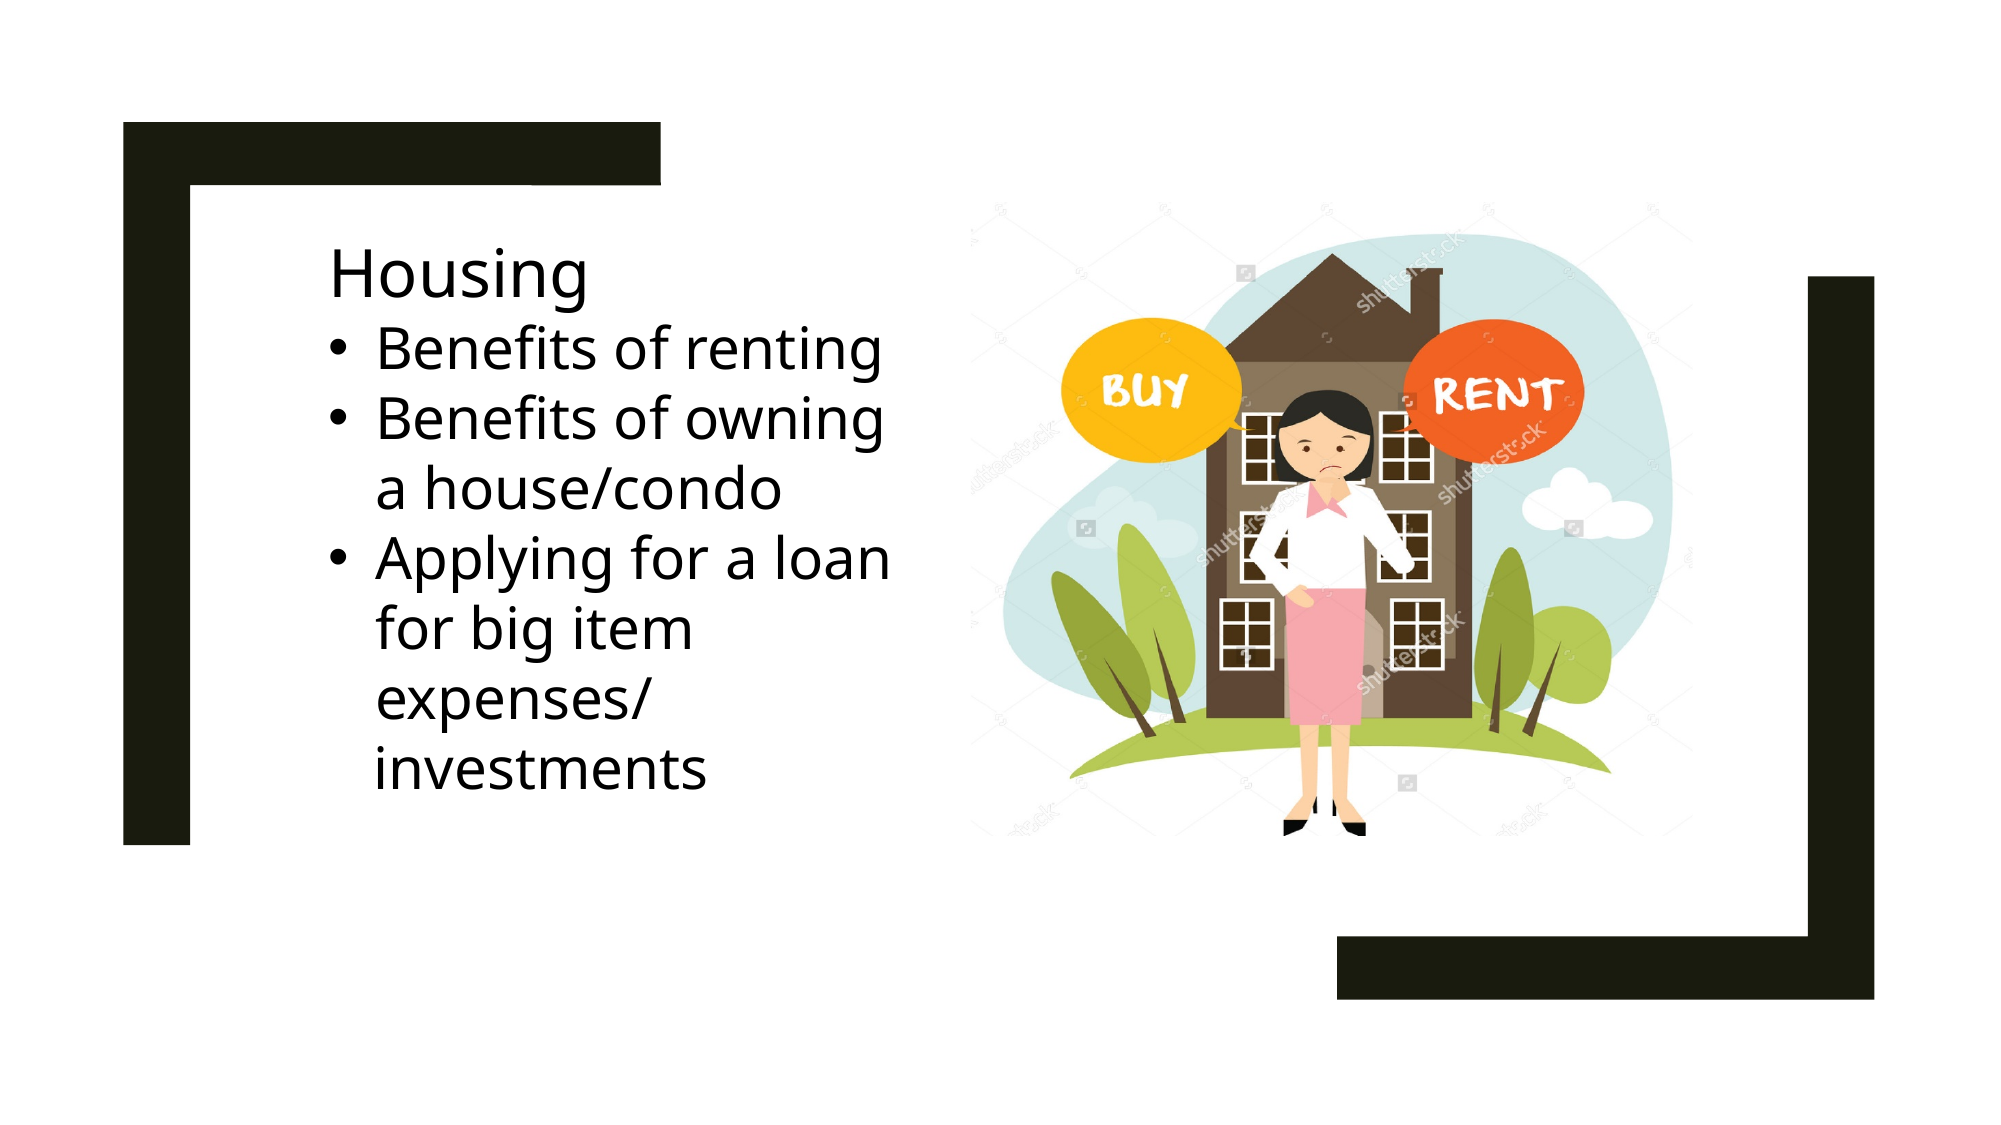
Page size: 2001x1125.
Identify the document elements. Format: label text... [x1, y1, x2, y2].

text_box Housing Benefits of renting Benefits of owning a house/condo Applying for a loan for big item expenses/ investments [313, 223, 910, 809]
picture [970, 202, 1693, 836]
